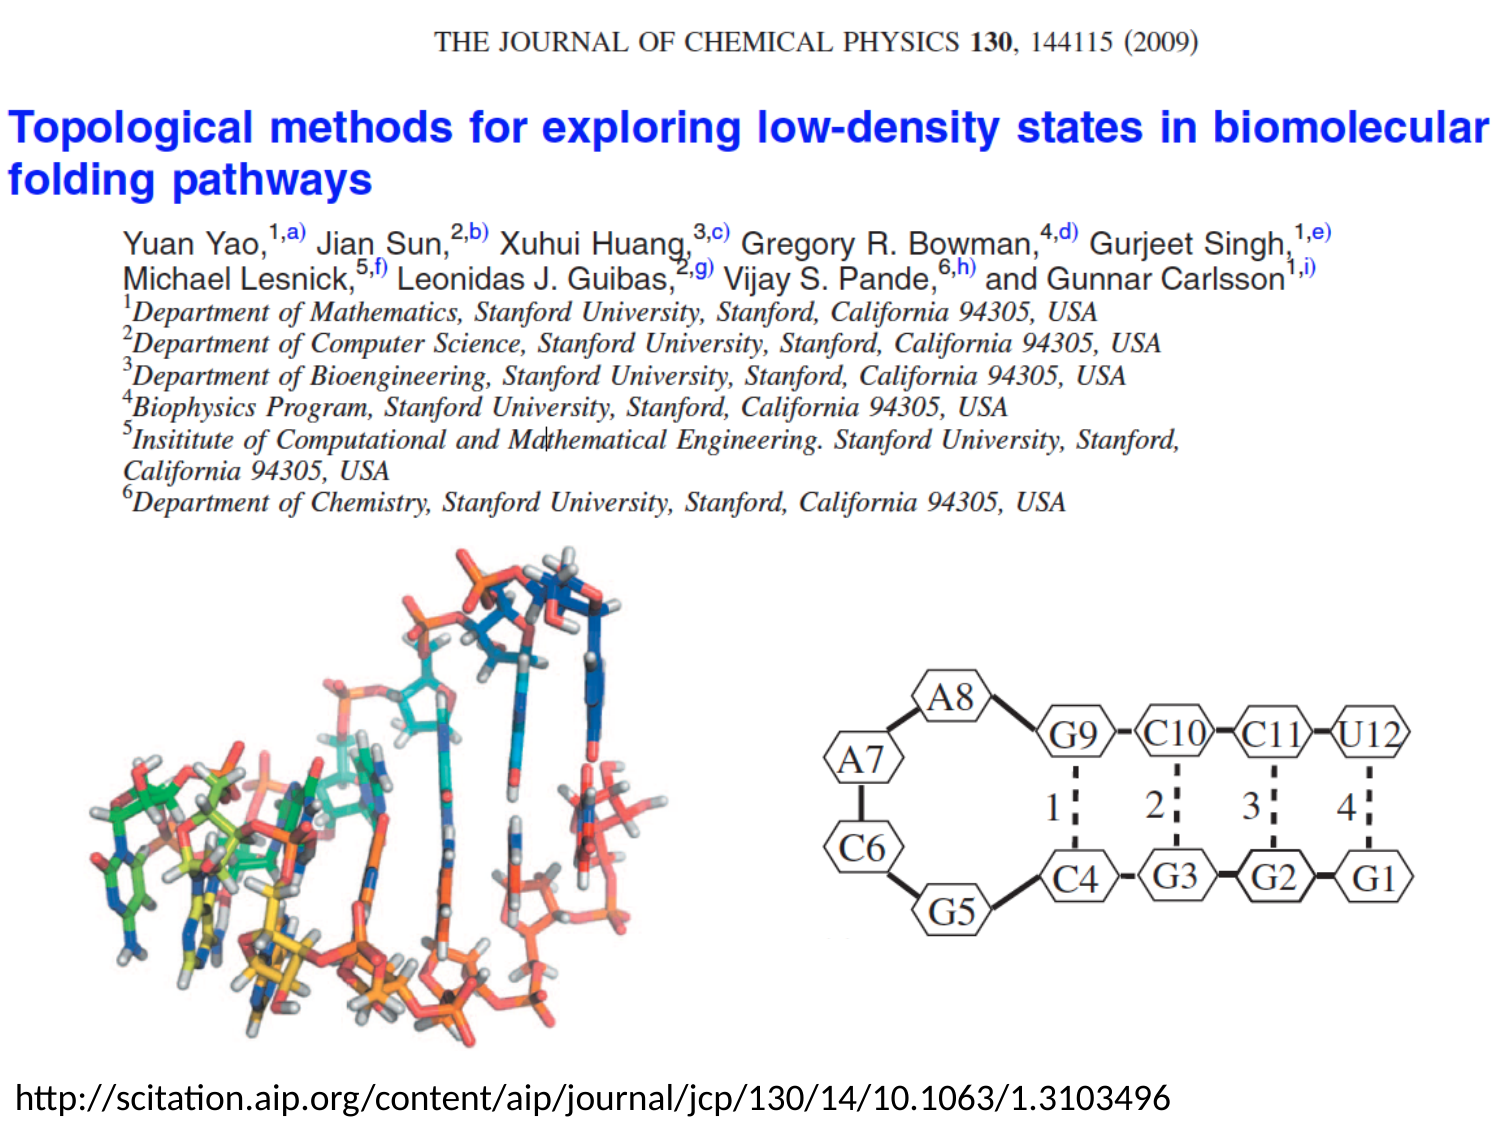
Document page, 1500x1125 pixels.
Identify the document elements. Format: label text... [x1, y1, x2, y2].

text_box http://scitation.aip.org/content/aip/journal/jcp/130/14/10.1063/1.3103496 [0, 1065, 1473, 1125]
picture [66, 536, 684, 1051]
picture [805, 649, 1422, 939]
picture [0, 2, 1500, 531]
